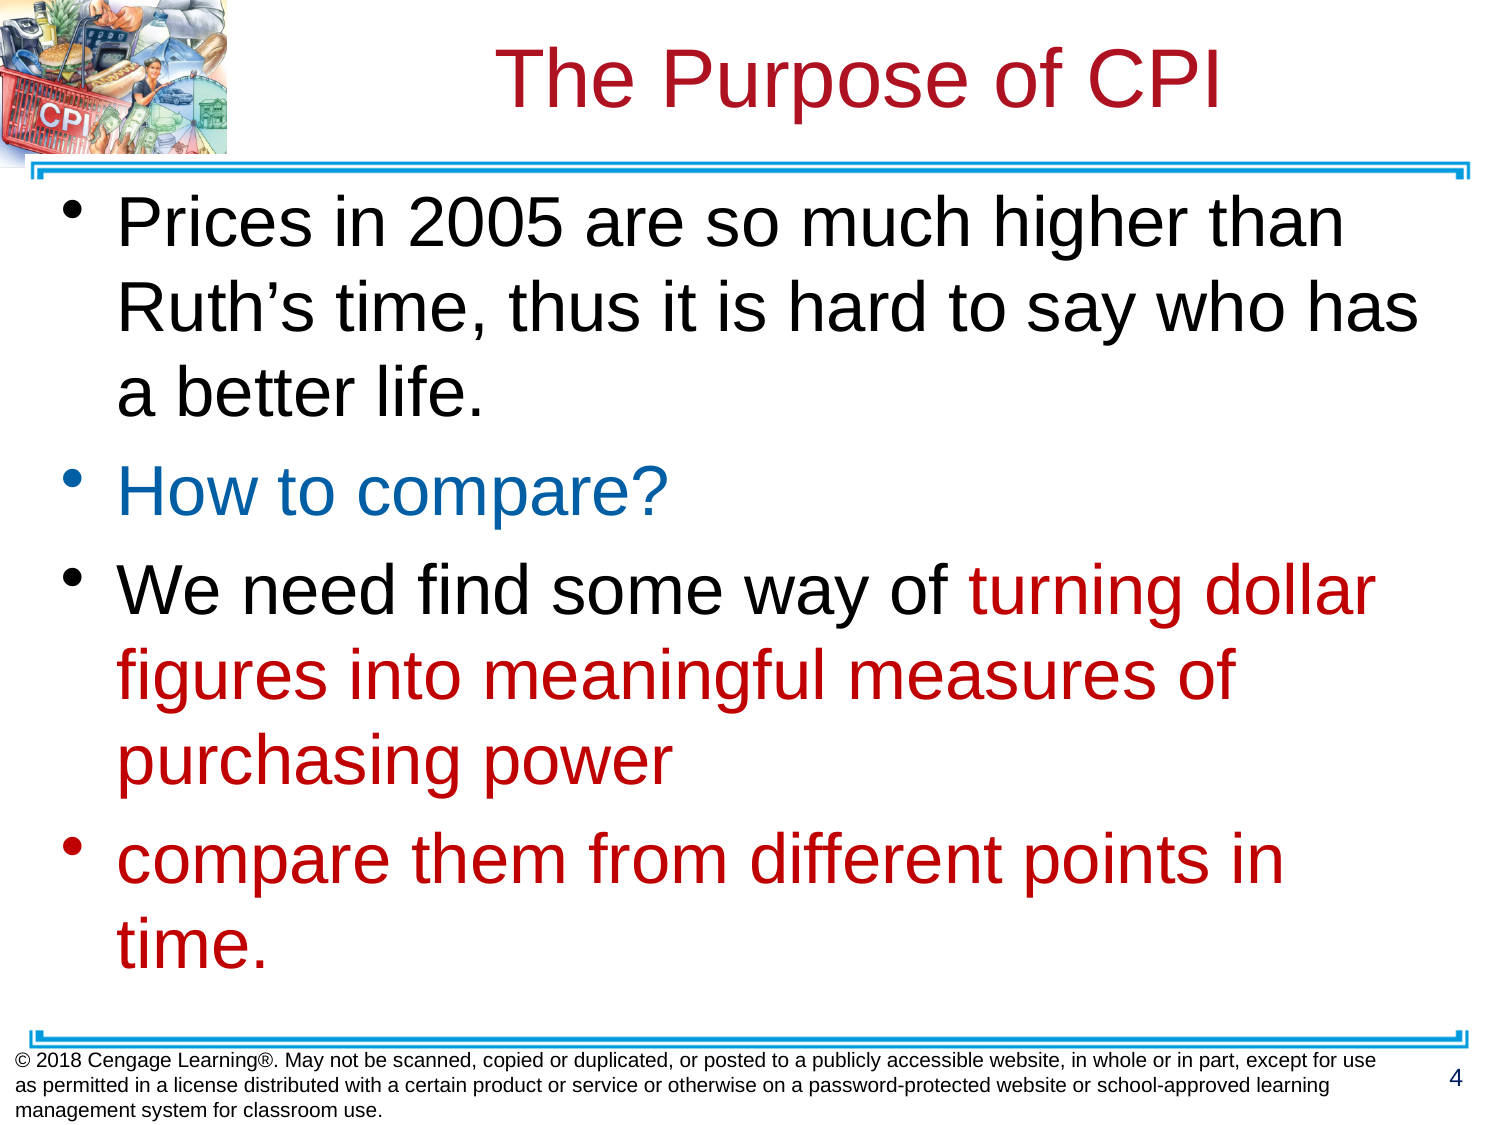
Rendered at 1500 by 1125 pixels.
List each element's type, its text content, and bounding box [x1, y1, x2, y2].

list Prices in 2005 are so much higher than Ruth’s time, thus it is hard to say who has a better life. How to compare? We need find some way of turning dollar figures into meaningful measures of purchasing power compare them from different points in time. [45, 168, 1455, 1055]
title The Purpose of CPI [219, 16, 1500, 158]
picture [0, 0, 1475, 186]
picture [1455, 1024, 1475, 1053]
slide_number 4 [1412, 1052, 1500, 1117]
footer © 2018 Cengage Learning®. May not be scanned, copied or duplicated, or posted to a publicly accessible website, in whole or in part, except for use as permitted in a license distributed with a certain product or service or otherwise on a password-protected website or school-approved learning management system for classroom use. [0, 1043, 1412, 1125]
picture [25, 1024, 45, 1043]
